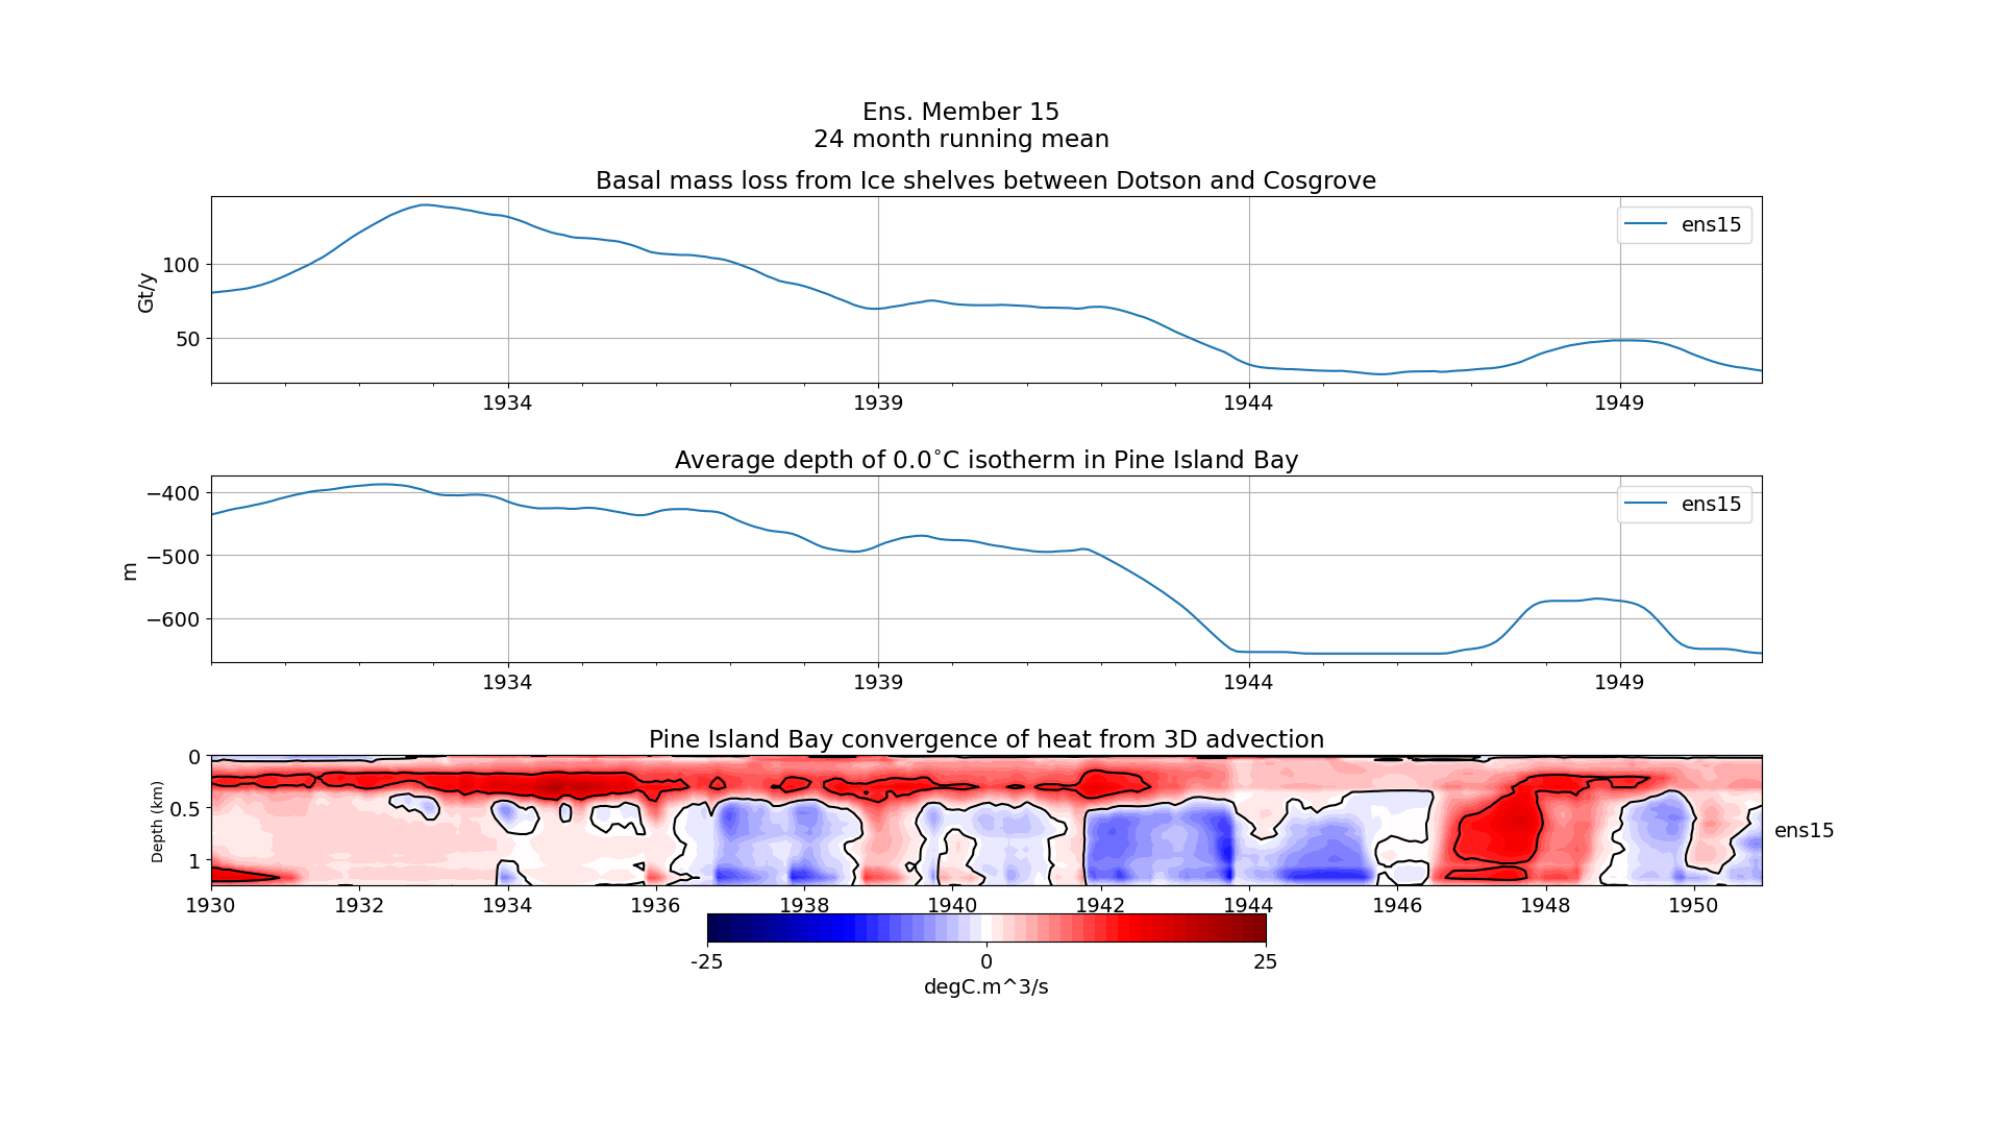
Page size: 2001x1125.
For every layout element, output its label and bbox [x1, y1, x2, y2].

picture [92, 99, 1908, 1026]
